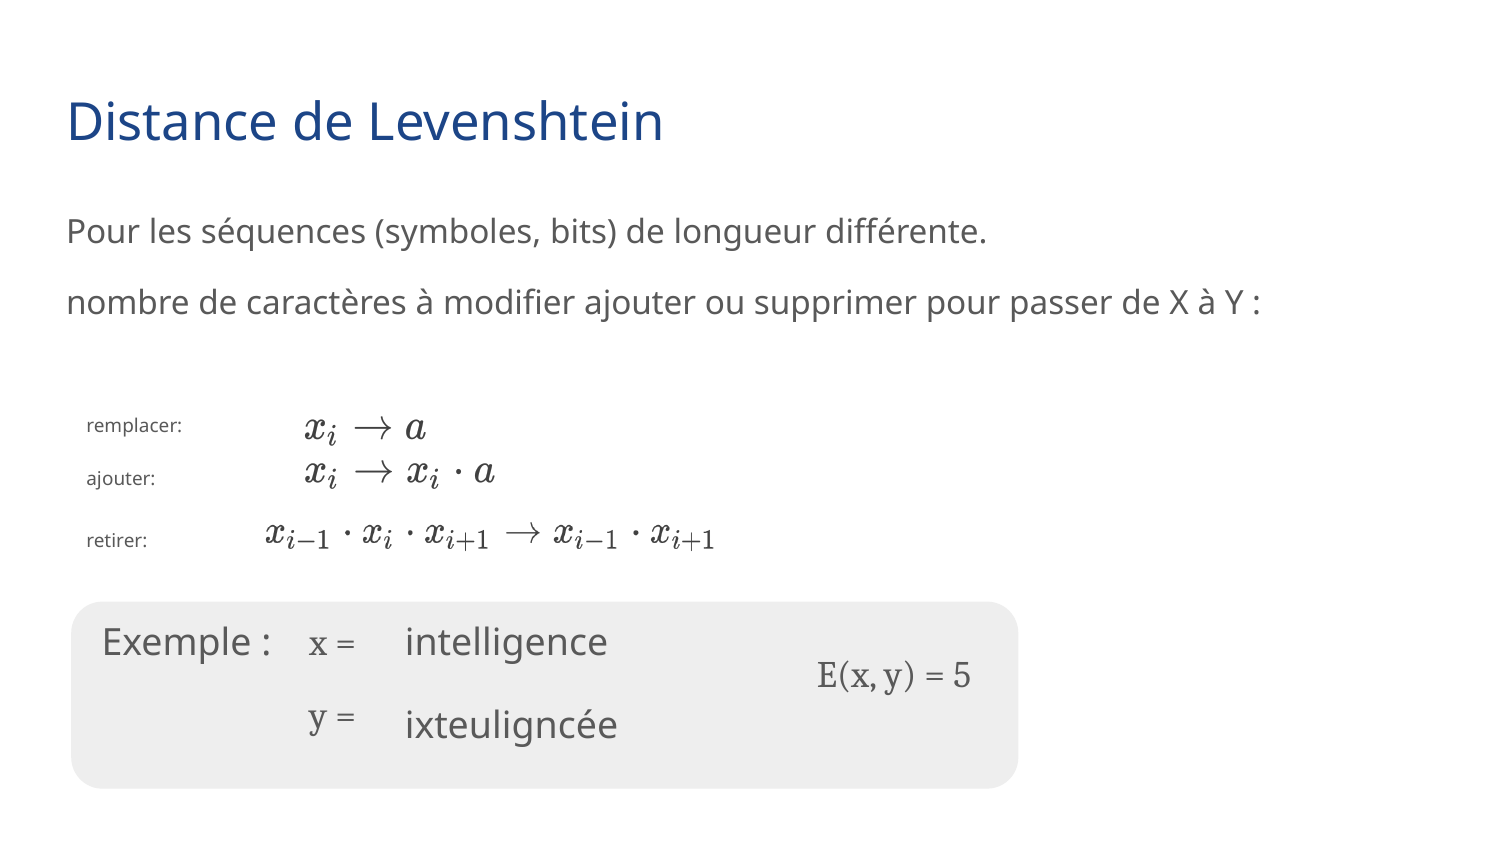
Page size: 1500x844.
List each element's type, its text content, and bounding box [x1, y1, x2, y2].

list ajouter: [71, 448, 319, 502]
text_box [71, 601, 1019, 789]
list remplacer: [71, 395, 319, 448]
list E(x, y) = 5 [801, 638, 1013, 711]
picture [257, 519, 725, 555]
list ixteuligncée [389, 679, 797, 774]
list x = [294, 606, 386, 679]
picture [301, 457, 497, 493]
title Distance de Levenshtein [51, 72, 1449, 167]
list retirer: [71, 510, 319, 563]
list Pour les séquences (symboles, bits) de longueur différente. nombre de caractères à modifier ajouter ou supprimer pour passer de X à Y : [51, 189, 1449, 377]
picture [301, 413, 428, 449]
list y = [294, 679, 386, 753]
list intelligence [389, 606, 736, 679]
list Exemple : [86, 606, 291, 680]
